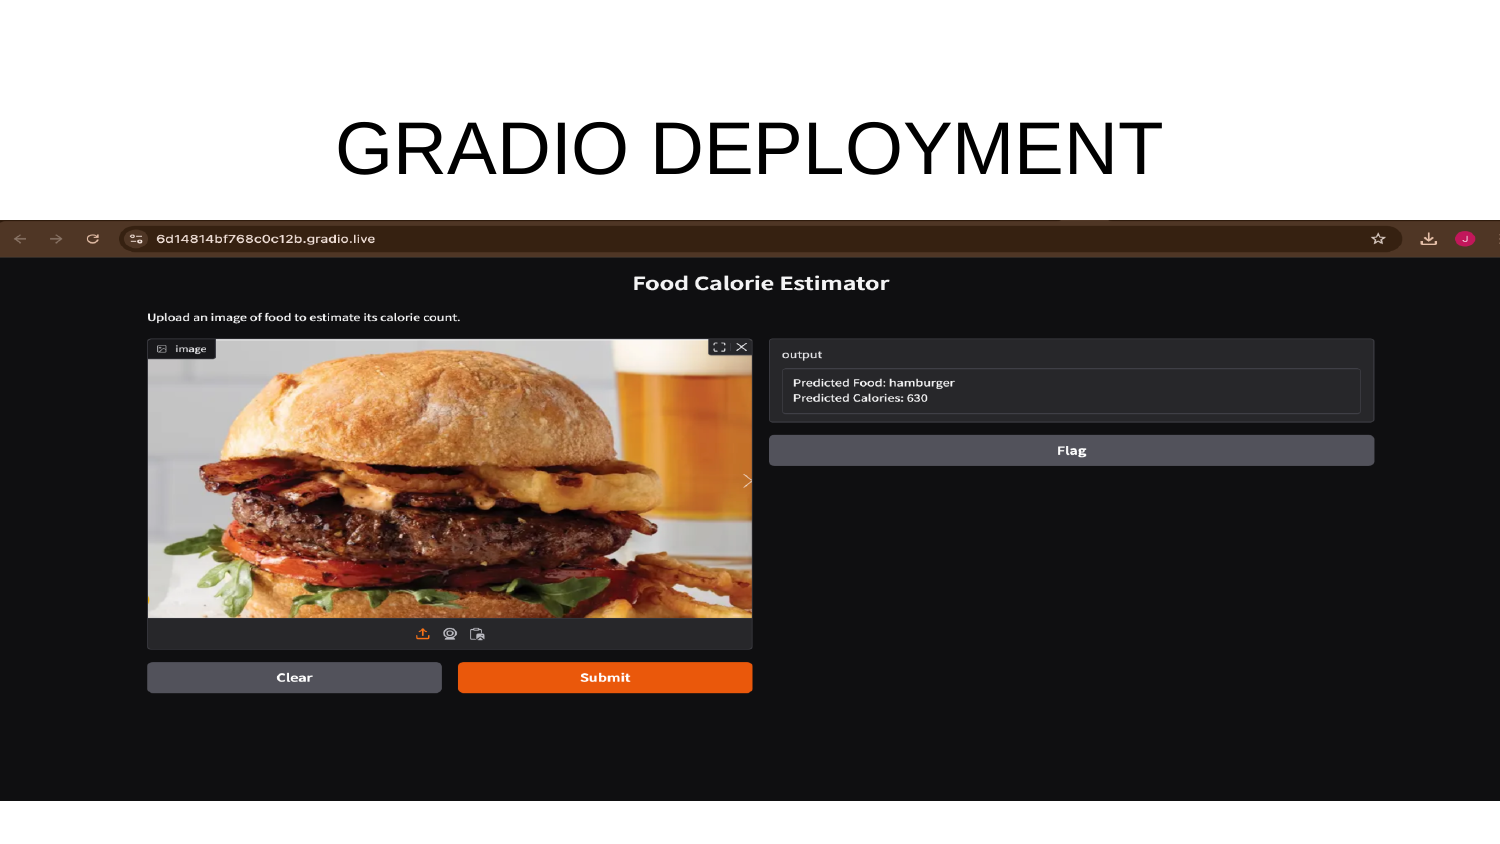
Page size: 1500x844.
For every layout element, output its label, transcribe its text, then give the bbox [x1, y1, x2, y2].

picture [0, 220, 1500, 801]
title GRADIO DEPLOYMENT [51, 44, 1449, 205]
